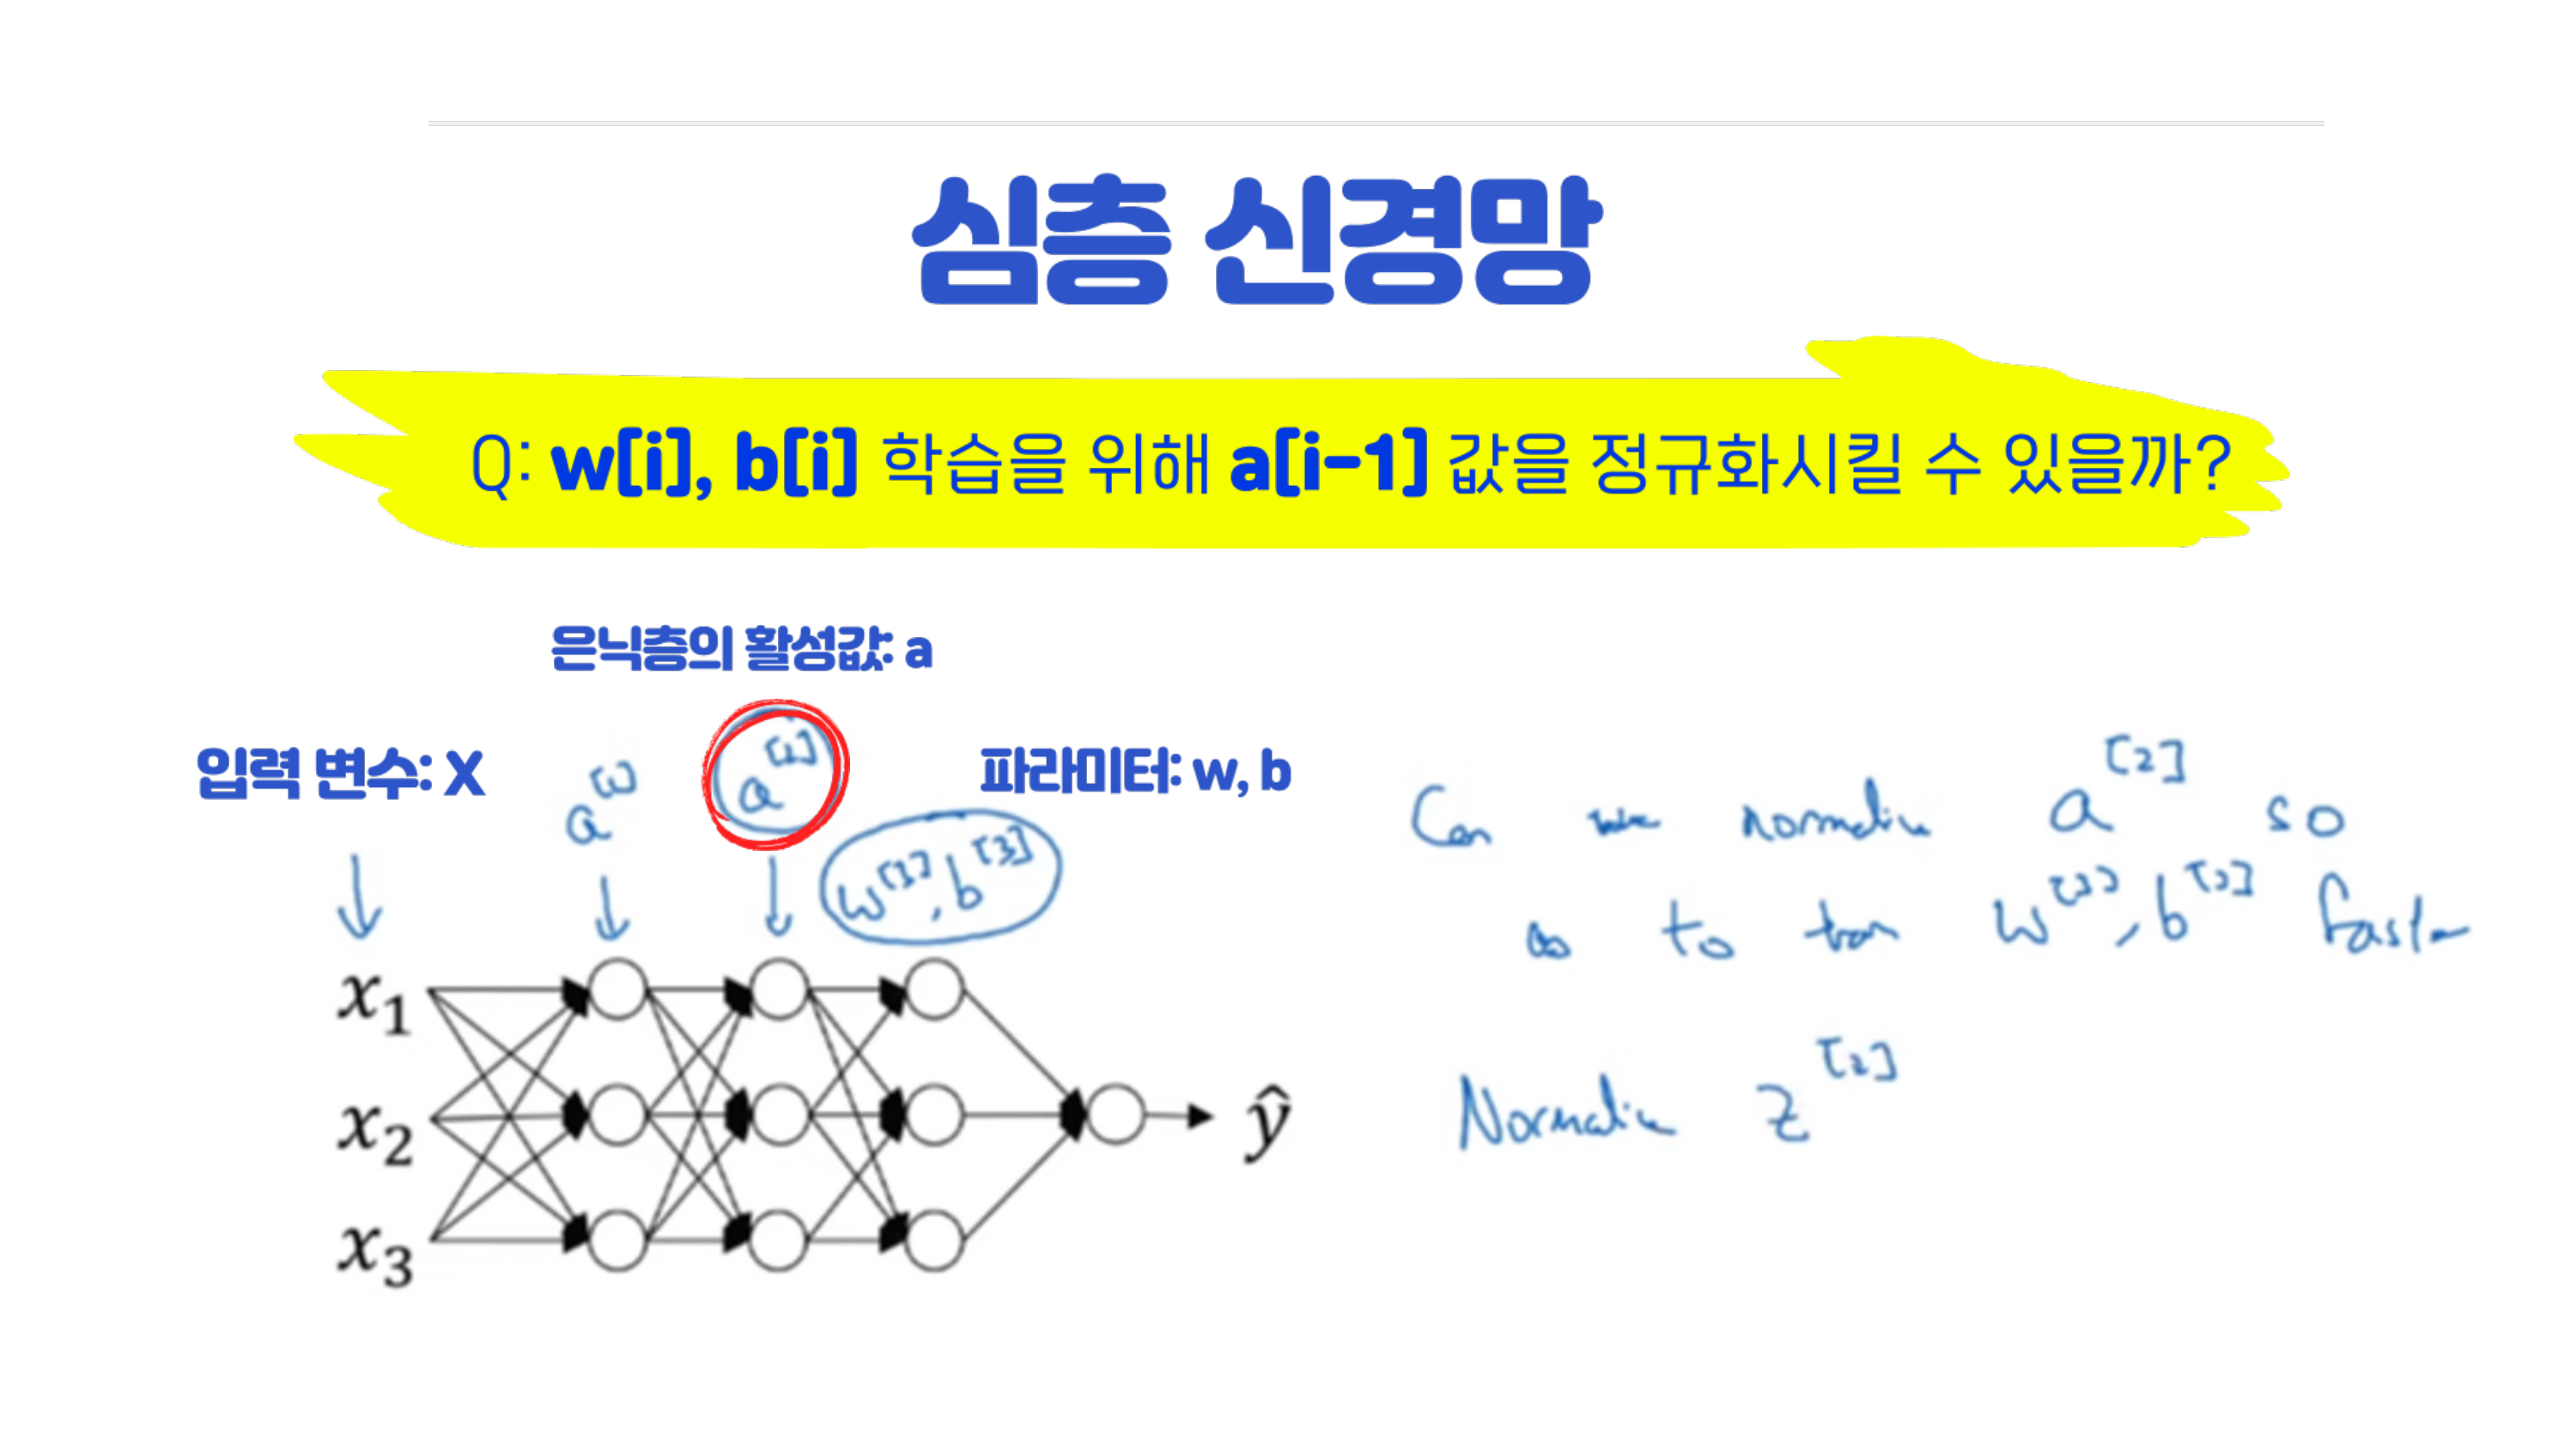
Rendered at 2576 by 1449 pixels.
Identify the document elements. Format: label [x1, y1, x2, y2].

text_box [294, 336, 859, 385]
picture [124, 77, 2482, 575]
text_box [1740, 118, 2325, 130]
text_box [294, 679, 2488, 1308]
text_box [428, 118, 859, 130]
text_box [701, 733, 850, 852]
text_box [1740, 336, 2291, 385]
picture [91, 593, 1366, 863]
